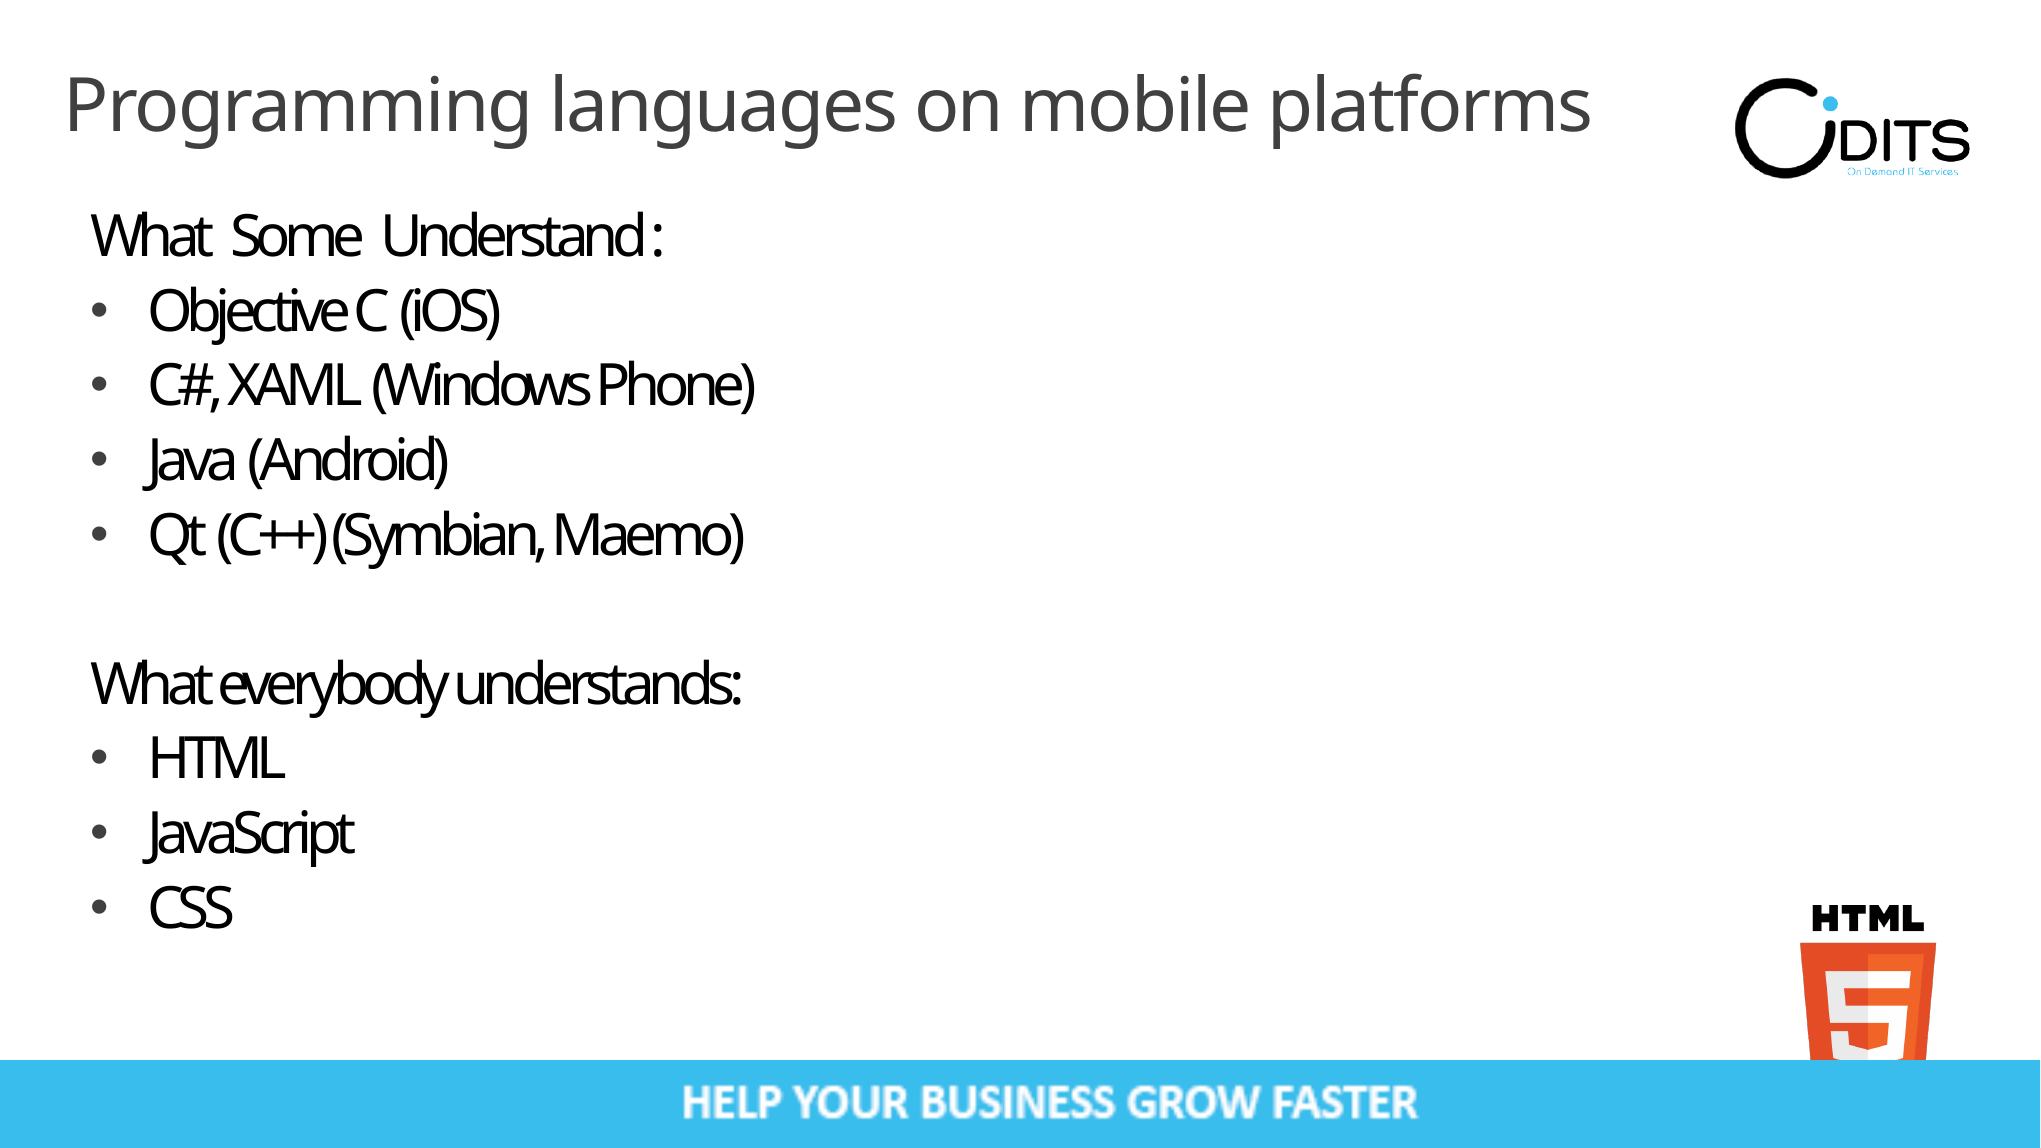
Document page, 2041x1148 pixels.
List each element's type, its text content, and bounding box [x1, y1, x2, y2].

picture [1670, 0, 2041, 251]
text_box Programming languages on mobile platforms [63, 0, 1670, 230]
picture [0, 904, 2041, 1148]
list What Some Understand : Objective C (iOS) C#, XAML (Windows Phone) Java (Android) Qt (C++) (Symbian, Maemo) What everybody understands: HTML JavaScript CSS [66, 191, 1101, 985]
